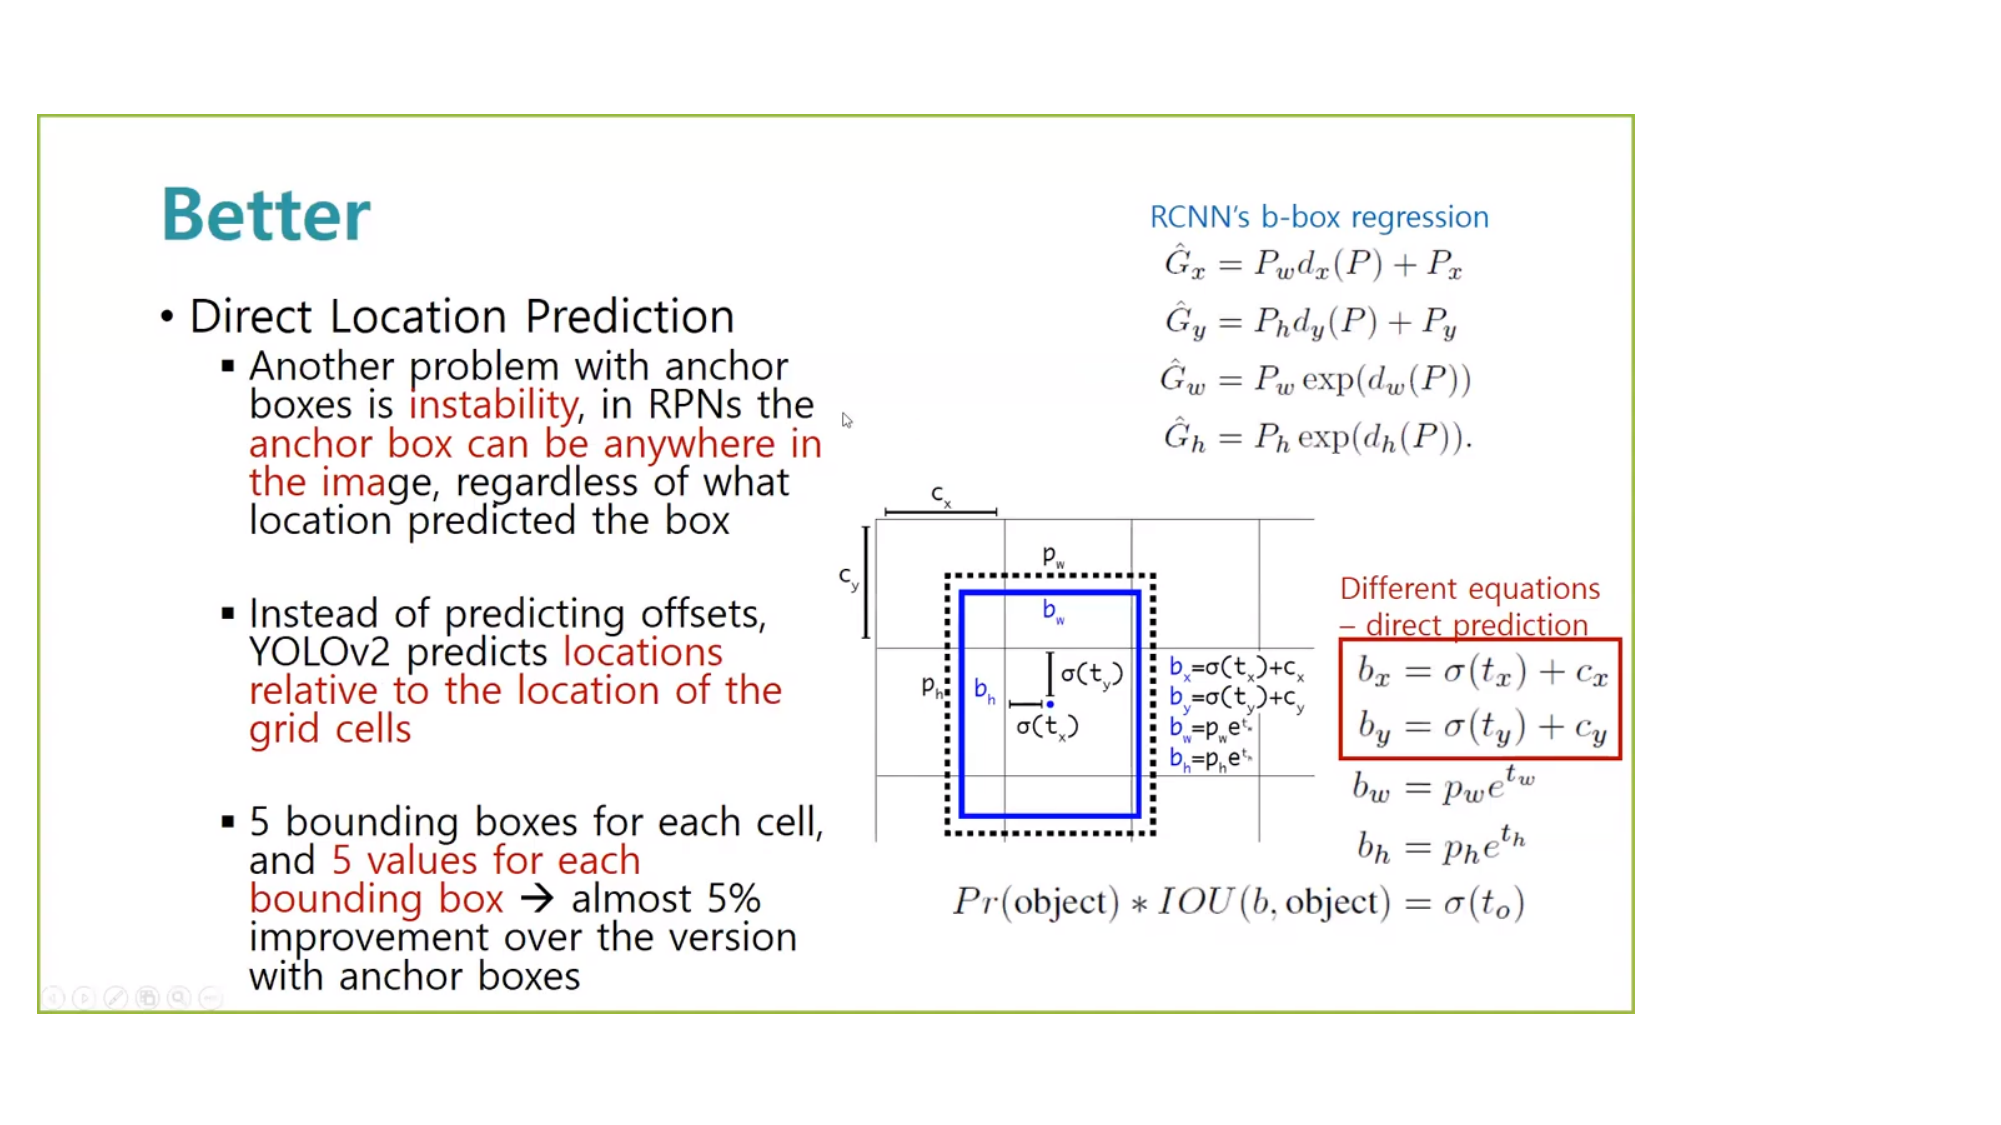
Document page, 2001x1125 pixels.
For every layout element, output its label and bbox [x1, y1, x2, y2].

list [36, 114, 1635, 1014]
